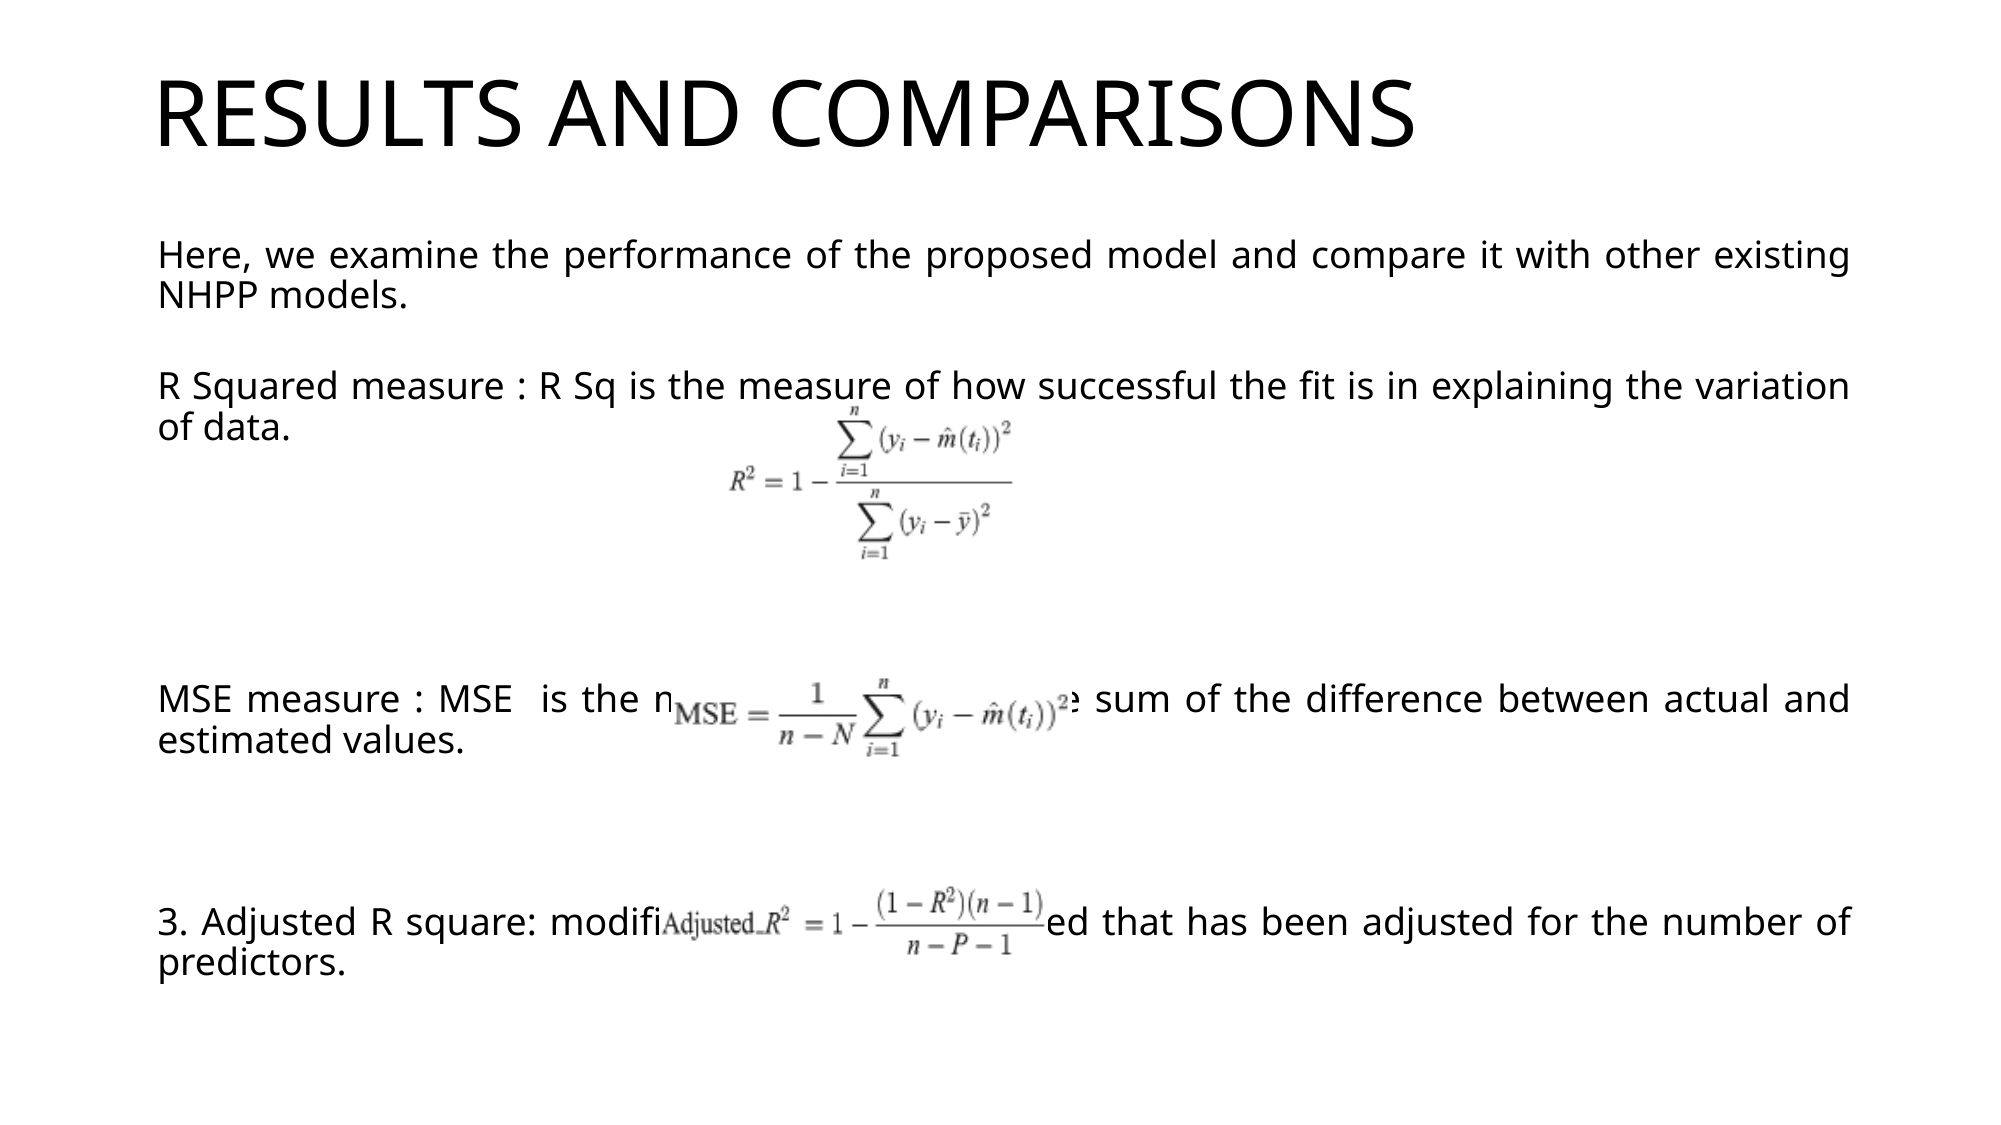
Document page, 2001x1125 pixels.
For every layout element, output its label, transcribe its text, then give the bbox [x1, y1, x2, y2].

picture [671, 674, 1072, 761]
list Here, we examine the performance of the proposed model and compare it with other existing NHPP models. R Squared measure : R Sq is the measure of how successful the fit is in explaining the variation of data. MSE measure : MSE is the mean or average of the sum of the difference between actual and estimated values. 3. Adjusted R square: modified version of R squared that has been adjusted for the number of predictors. [142, 228, 1868, 1052]
picture [659, 883, 1048, 959]
picture [726, 403, 1016, 563]
title RESULTS AND COMPARISONS [137, 59, 1863, 208]
